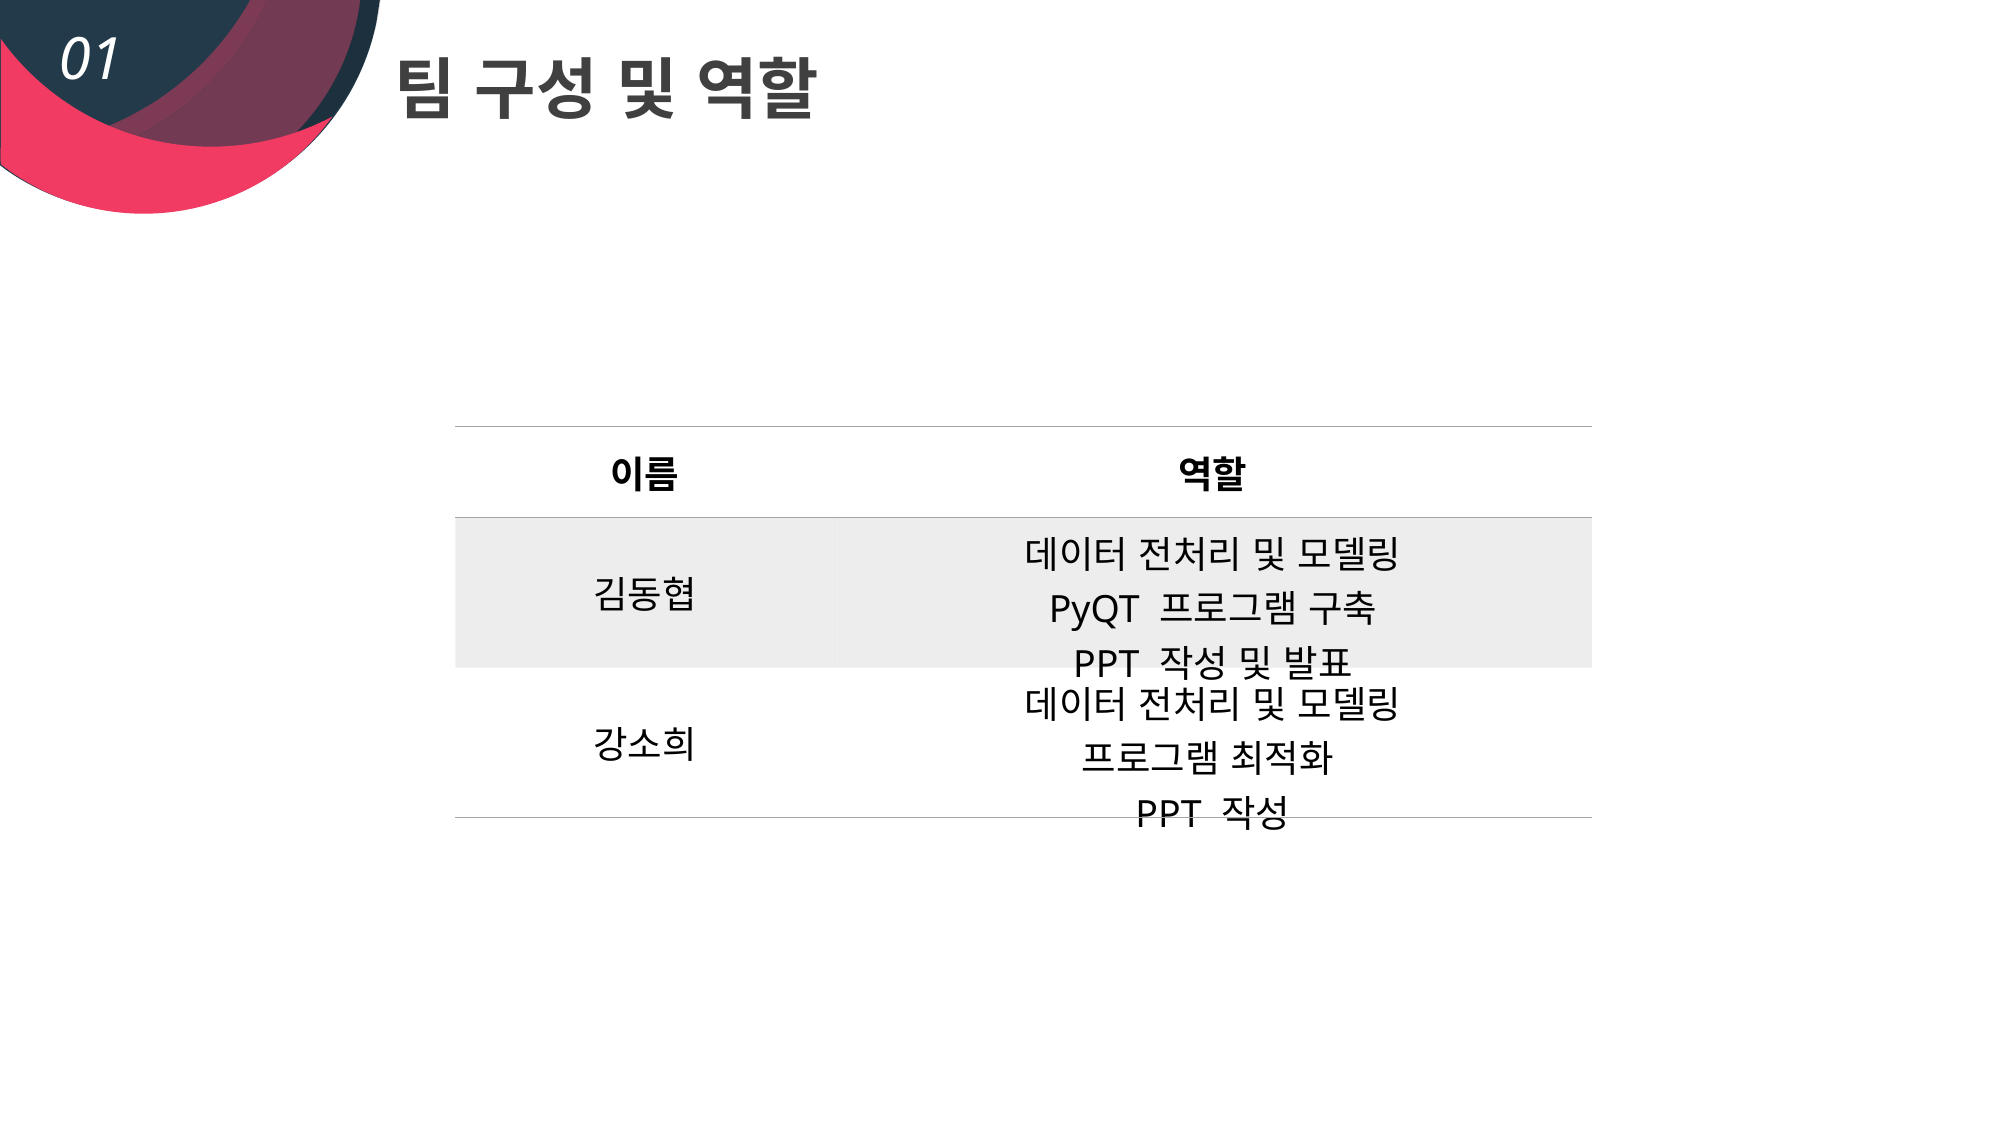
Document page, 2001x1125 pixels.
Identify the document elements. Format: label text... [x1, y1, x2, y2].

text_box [0, 0, 380, 275]
text_box [100, 254, 1502, 1021]
table_header 역할 [834, 427, 1592, 517]
text_box 팀 구성 및 역할 [380, 0, 1547, 135]
table_header 이름 [455, 427, 834, 517]
table_cell 데이터 전처리 및 모델링 PyQT 프로그램 구축 PPT 작성 및 발표 [834, 518, 1592, 668]
table_cell 데이터 전처리 및 모델링 프로그램 최적화 PPT 작성 [834, 668, 1592, 817]
table_cell 김동협 [455, 518, 834, 668]
table_cell 강소희 [455, 668, 834, 817]
